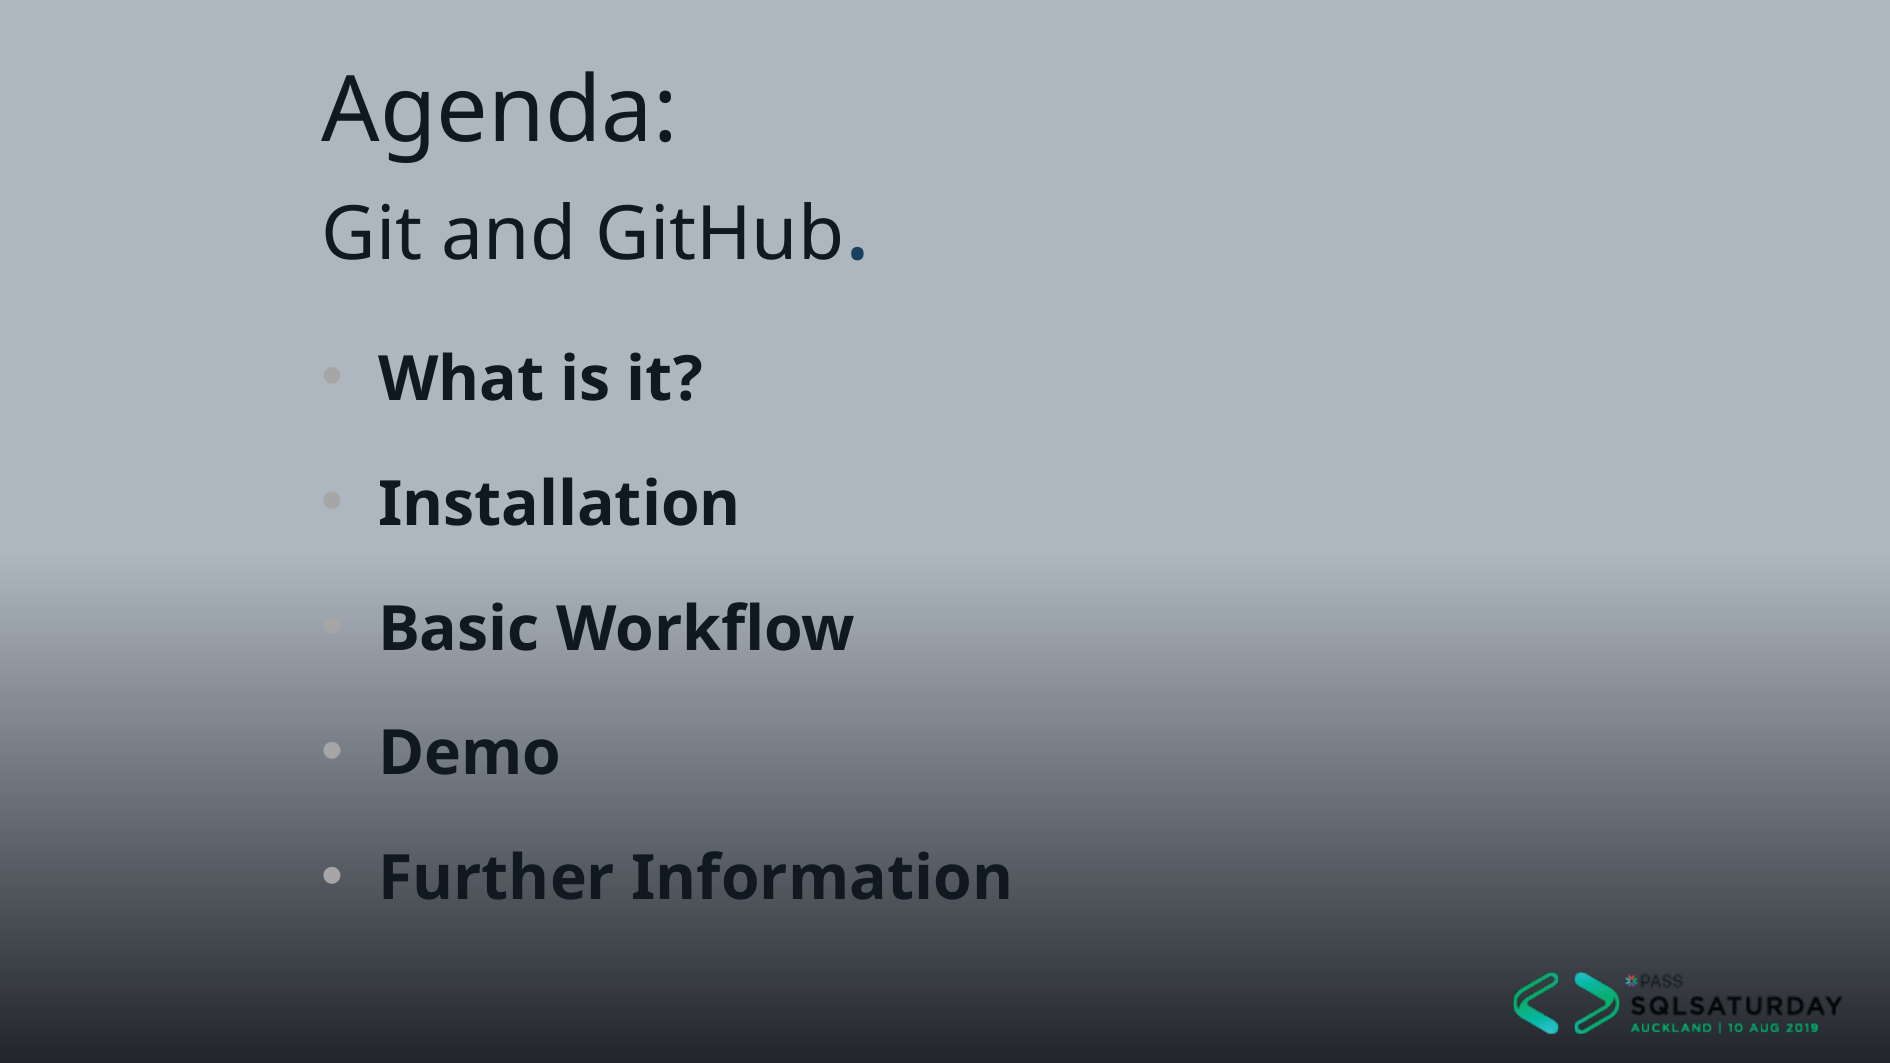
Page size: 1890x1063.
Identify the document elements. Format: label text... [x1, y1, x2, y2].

text_box Agenda: Git and GitHub. [307, 42, 1583, 220]
text_box What is it? Installation Basic Workflow Demo Further Information [307, 292, 1583, 1007]
picture [1512, 971, 1890, 1036]
